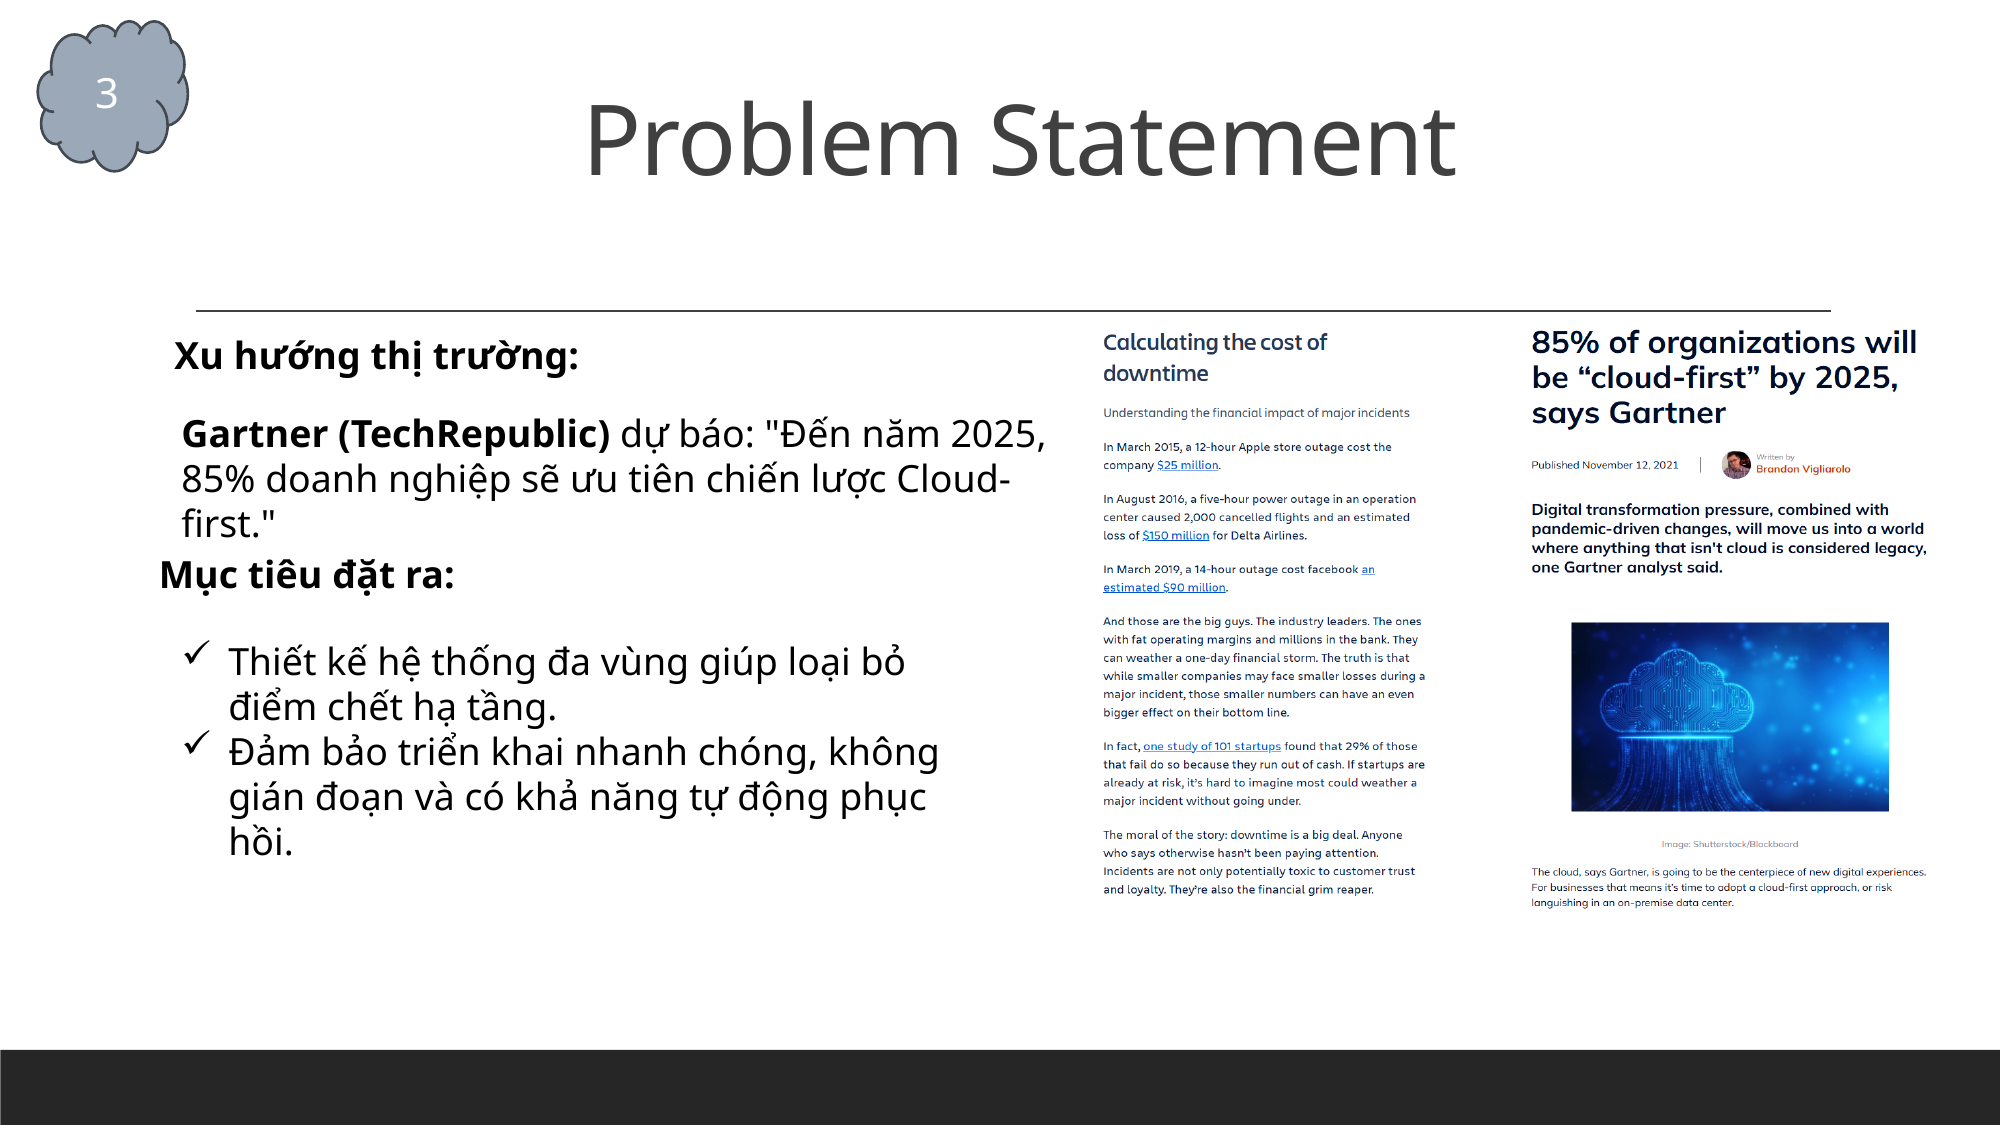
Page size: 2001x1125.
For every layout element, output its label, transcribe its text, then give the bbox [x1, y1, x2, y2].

picture [1529, 311, 1958, 921]
text_box Mục tiêu đặt ra: [144, 543, 470, 604]
picture [1086, 311, 1459, 909]
title Problem Statement [567, 43, 1496, 205]
text_box 3 [36, 19, 190, 173]
text_box Gartner (TechRepublic) dự báo: "Đến năm 2025, 85% doanh nghiệp sẽ ưu tiên chiến lược Cloud-first." [166, 402, 1083, 598]
text_box Xu hướng thị trường: [159, 324, 595, 384]
text_box Thiết kế hệ thống đa vùng giúp loại bỏ điểm chết hạ tầng. Đảm bảo triển khai nhanh chóng, không gián đoạn và có khả năng tự động phục hồi. [166, 630, 993, 916]
